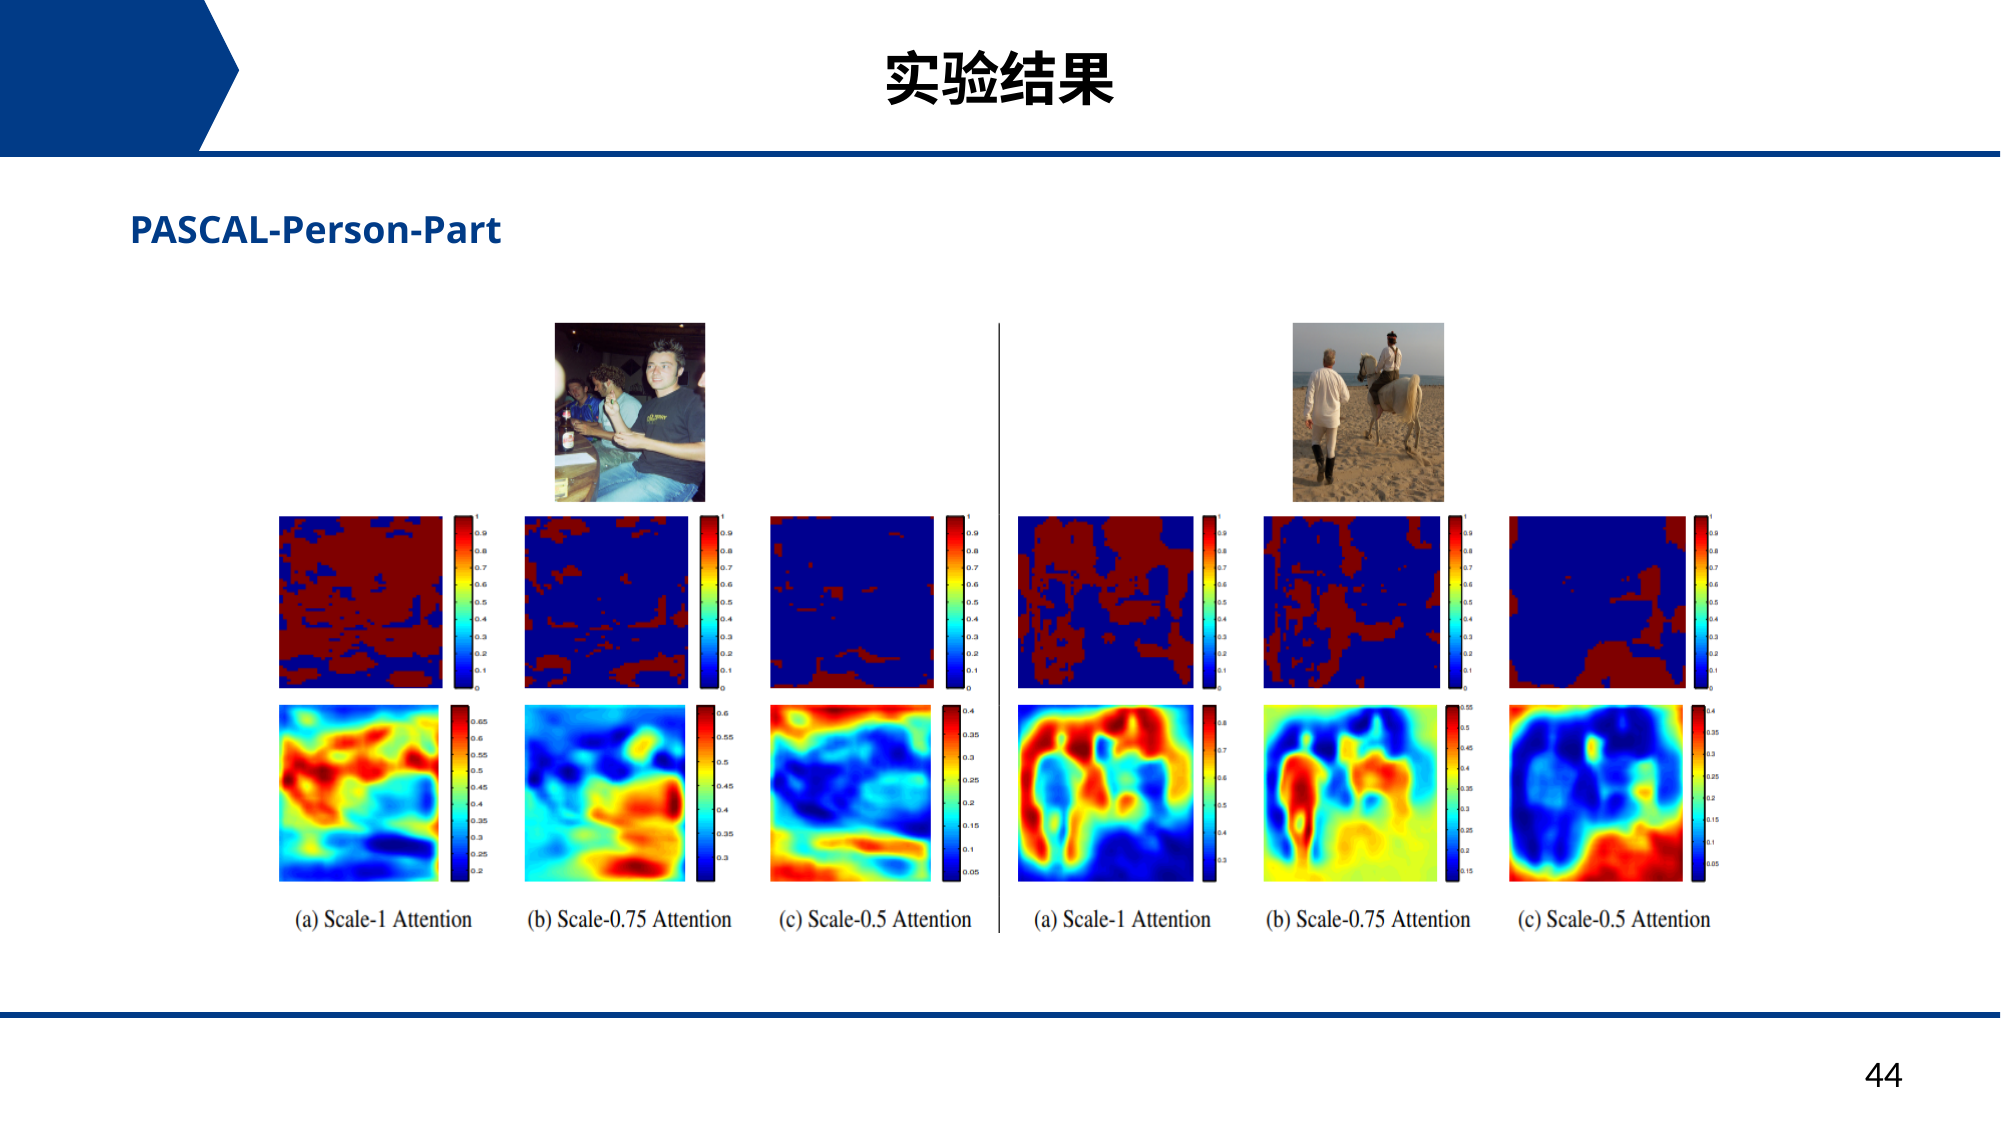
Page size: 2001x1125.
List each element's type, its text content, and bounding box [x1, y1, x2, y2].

text_box 实验结果 [868, 35, 1168, 120]
text_box PASCAL-Person-Part [114, 175, 595, 259]
picture [228, 280, 1772, 933]
slide_number 44 [1850, 1042, 2000, 1103]
